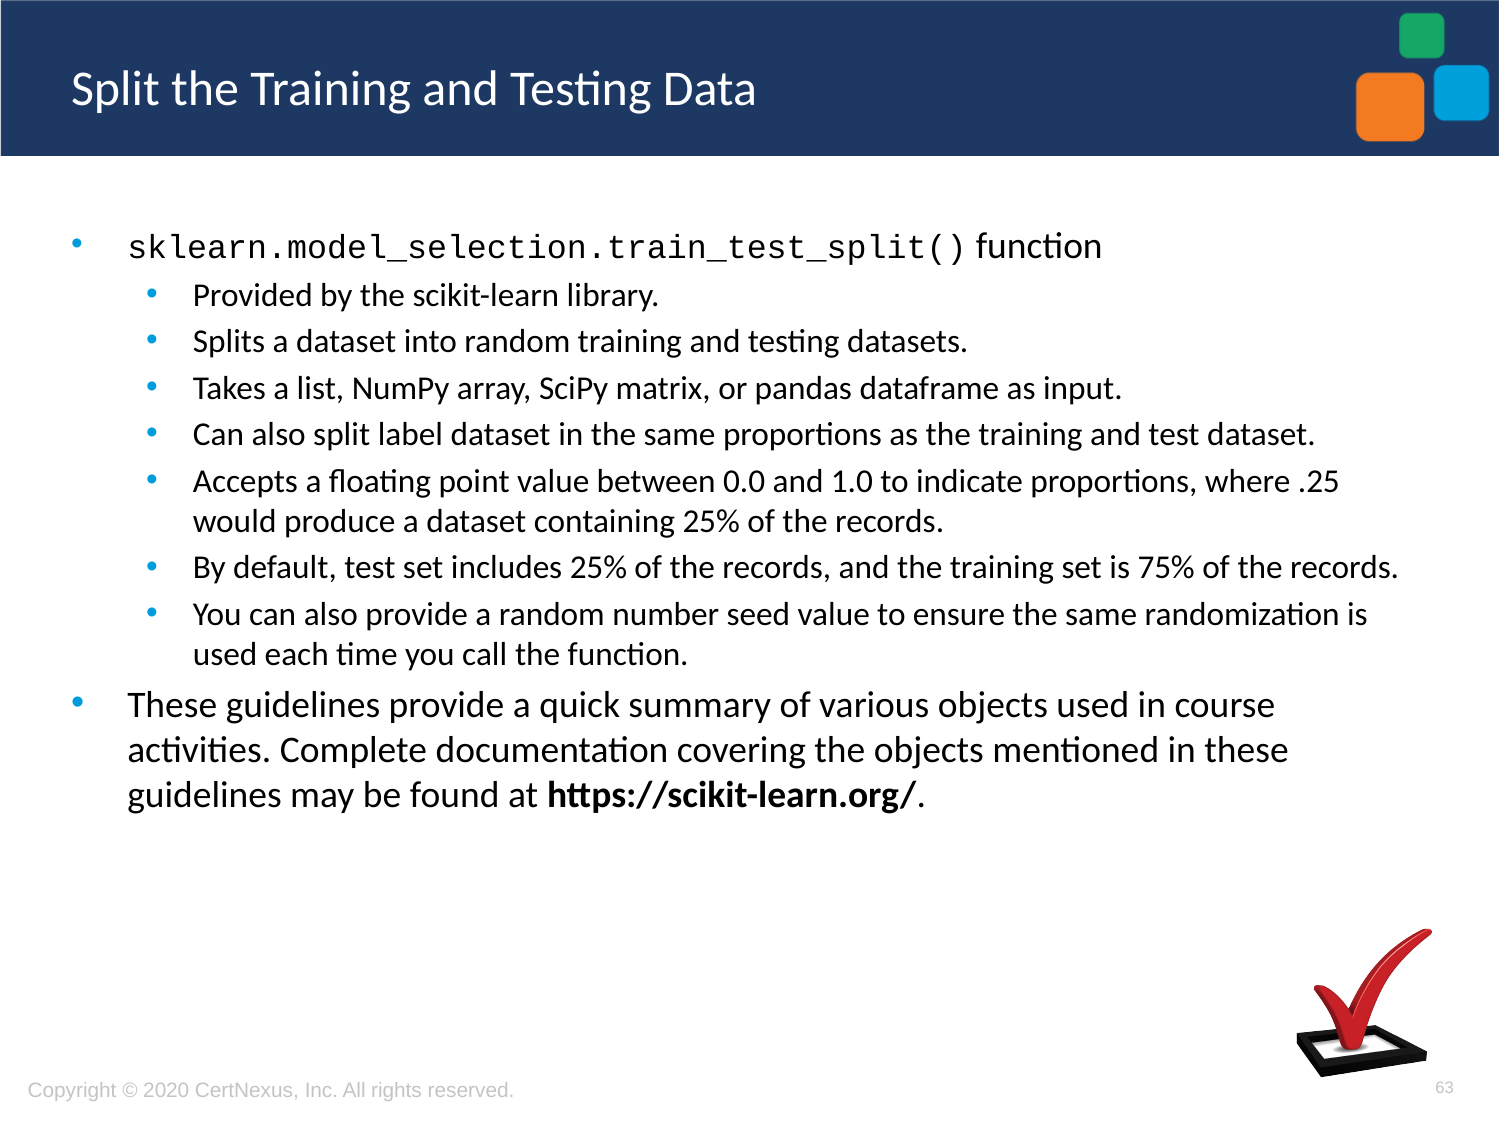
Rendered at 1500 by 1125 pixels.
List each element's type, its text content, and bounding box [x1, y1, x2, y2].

title Split the Training and Testing Data [56, 16, 1350, 155]
picture [1235, 917, 1500, 1094]
slide_number 63 [1118, 1057, 1469, 1118]
picture [0, 0, 1500, 156]
list sklearn.model_selection.train_test_split() function Provided by the scikit-learn library. Splits a dataset into random training and testing datasets. Takes a list, NumPy array, SciPy matrix, or pandas dataframe as input. Can also split label dataset in the same proportions as the training and test dataset. Accepts a floating point value between 0.0 and 1.0 to indicate proportions, where .25 would produce a dataset containing 25% of the records. By default, test set includes 25% of the records, and the training set is 75% of the records. You can also provide a random number seed value to ensure the same randomization is used each time you call the function. These guidelines provide a quick summary of various objects used in course activities. Complete documentation covering the objects mentioned in these guidelines may be found at https://scikit-learn.org/. [56, 213, 1444, 1021]
